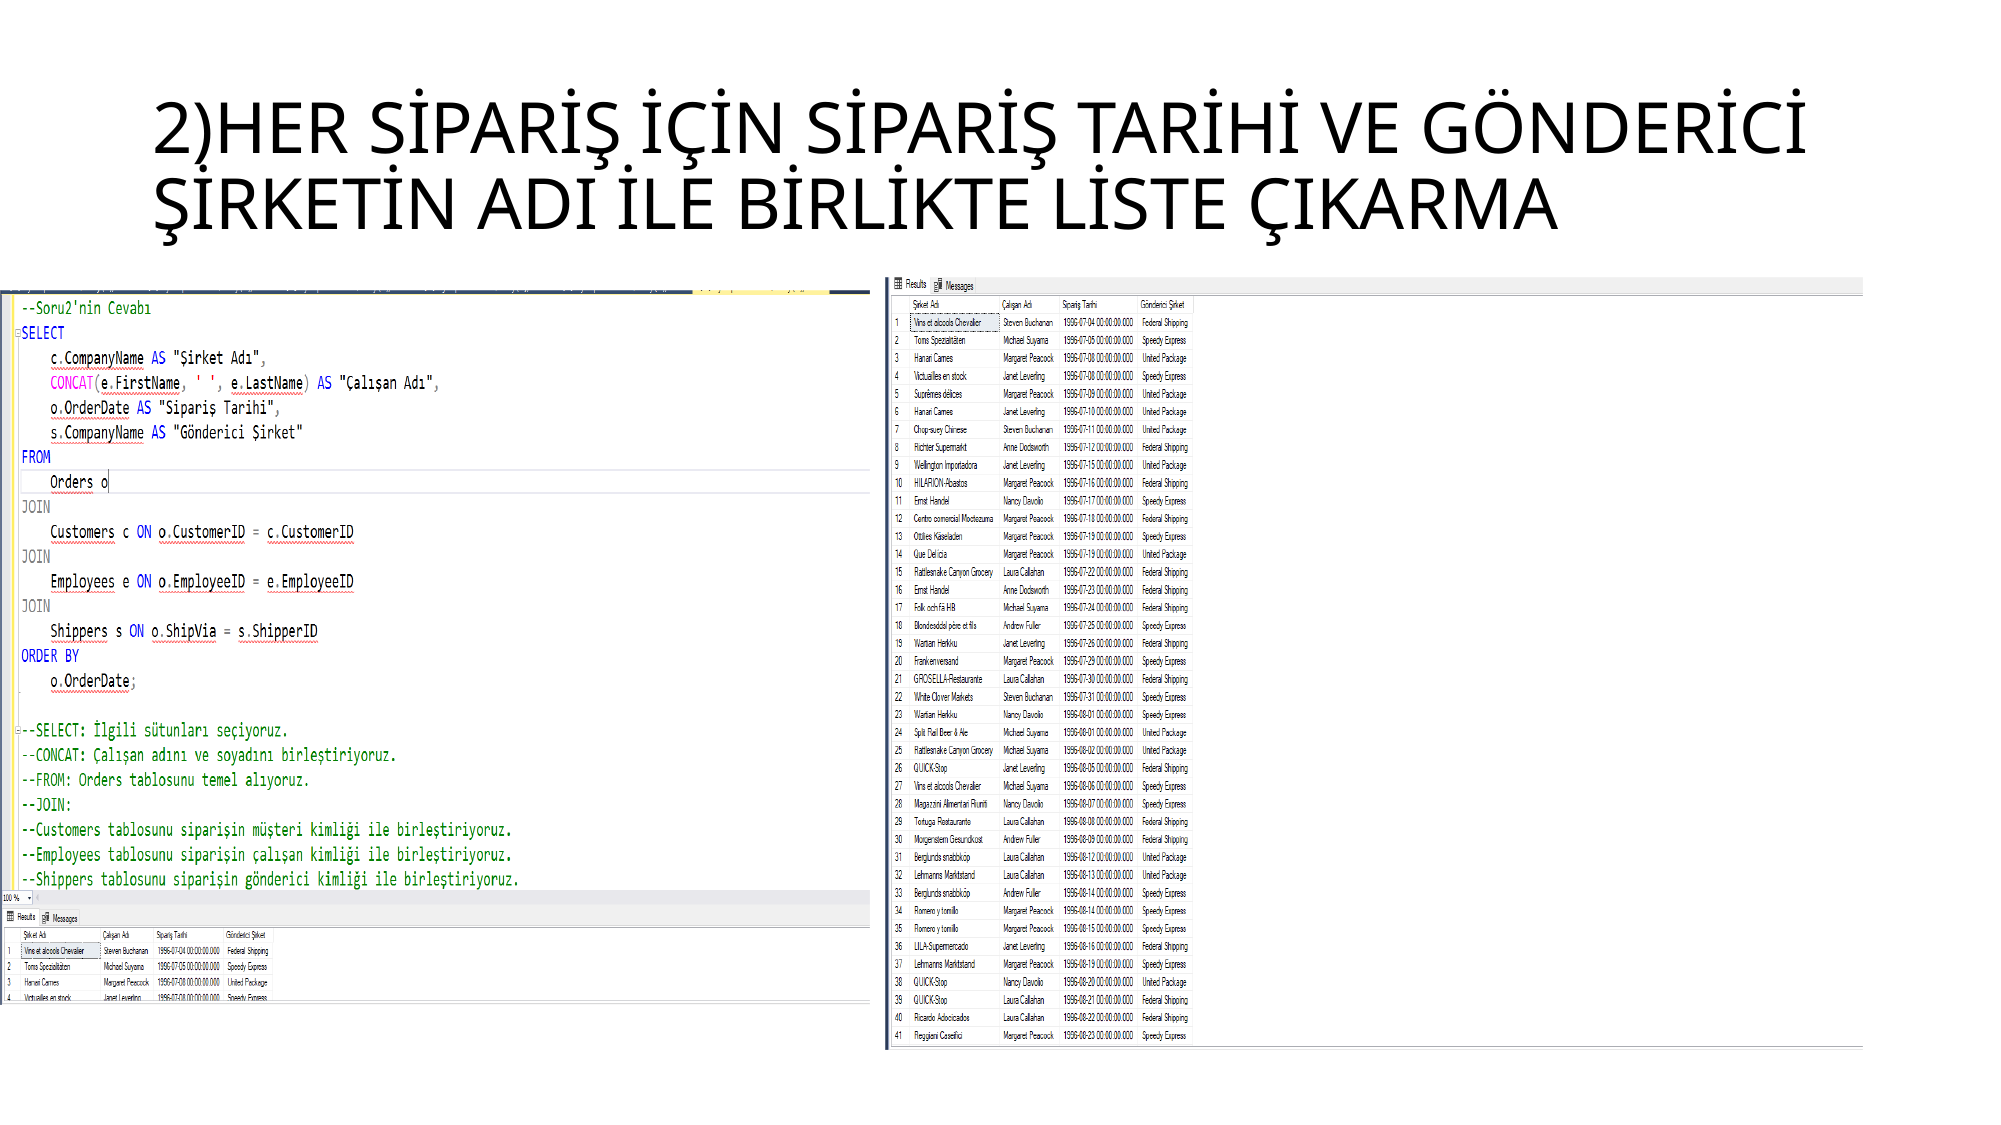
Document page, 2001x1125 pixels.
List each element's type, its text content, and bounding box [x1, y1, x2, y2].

picture [884, 277, 1863, 1051]
title 2)HER SİPARİŞ İÇİN SİPARİŞ TARİHİ VE GÖNDERİCİ ŞİRKETİN ADI İLE BİRLİKTE LİSTE ÇIKARMA [137, 59, 1863, 278]
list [0, 290, 870, 1005]
